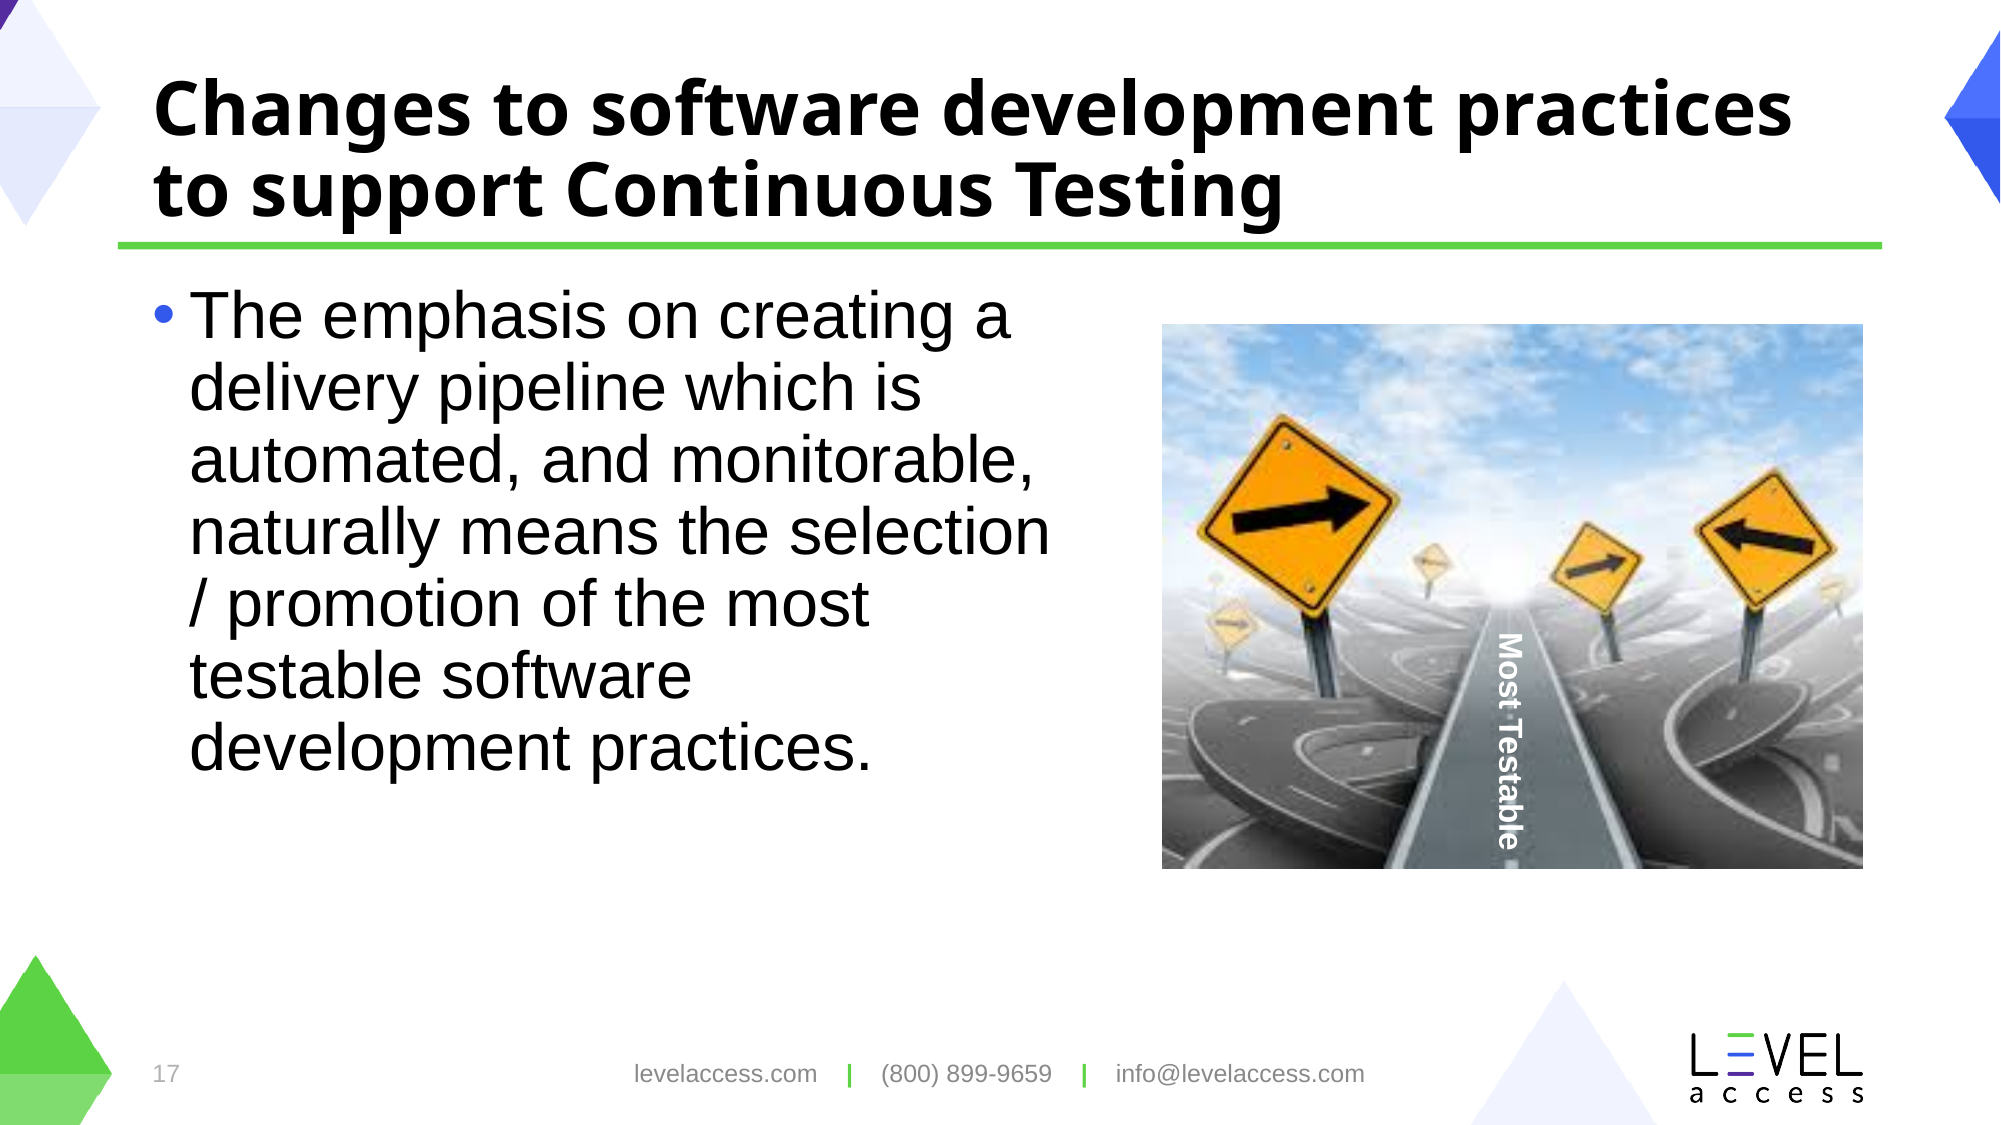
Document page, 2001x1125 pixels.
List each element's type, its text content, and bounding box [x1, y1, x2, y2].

footer levelaccess.com | (800) 899-9659 | info@levelaccess.com [598, 1042, 1401, 1103]
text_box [1162, 324, 1863, 869]
title Changes to software development practices to support Continuous Testing [137, 74, 1863, 241]
picture [0, 0, 2001, 1125]
slide_number 17 [137, 1042, 588, 1103]
list The emphasis on creating a delivery pipeline which is automated, and monitorable, naturally means the selection / promotion of the most testable software development practices. [137, 273, 1079, 898]
